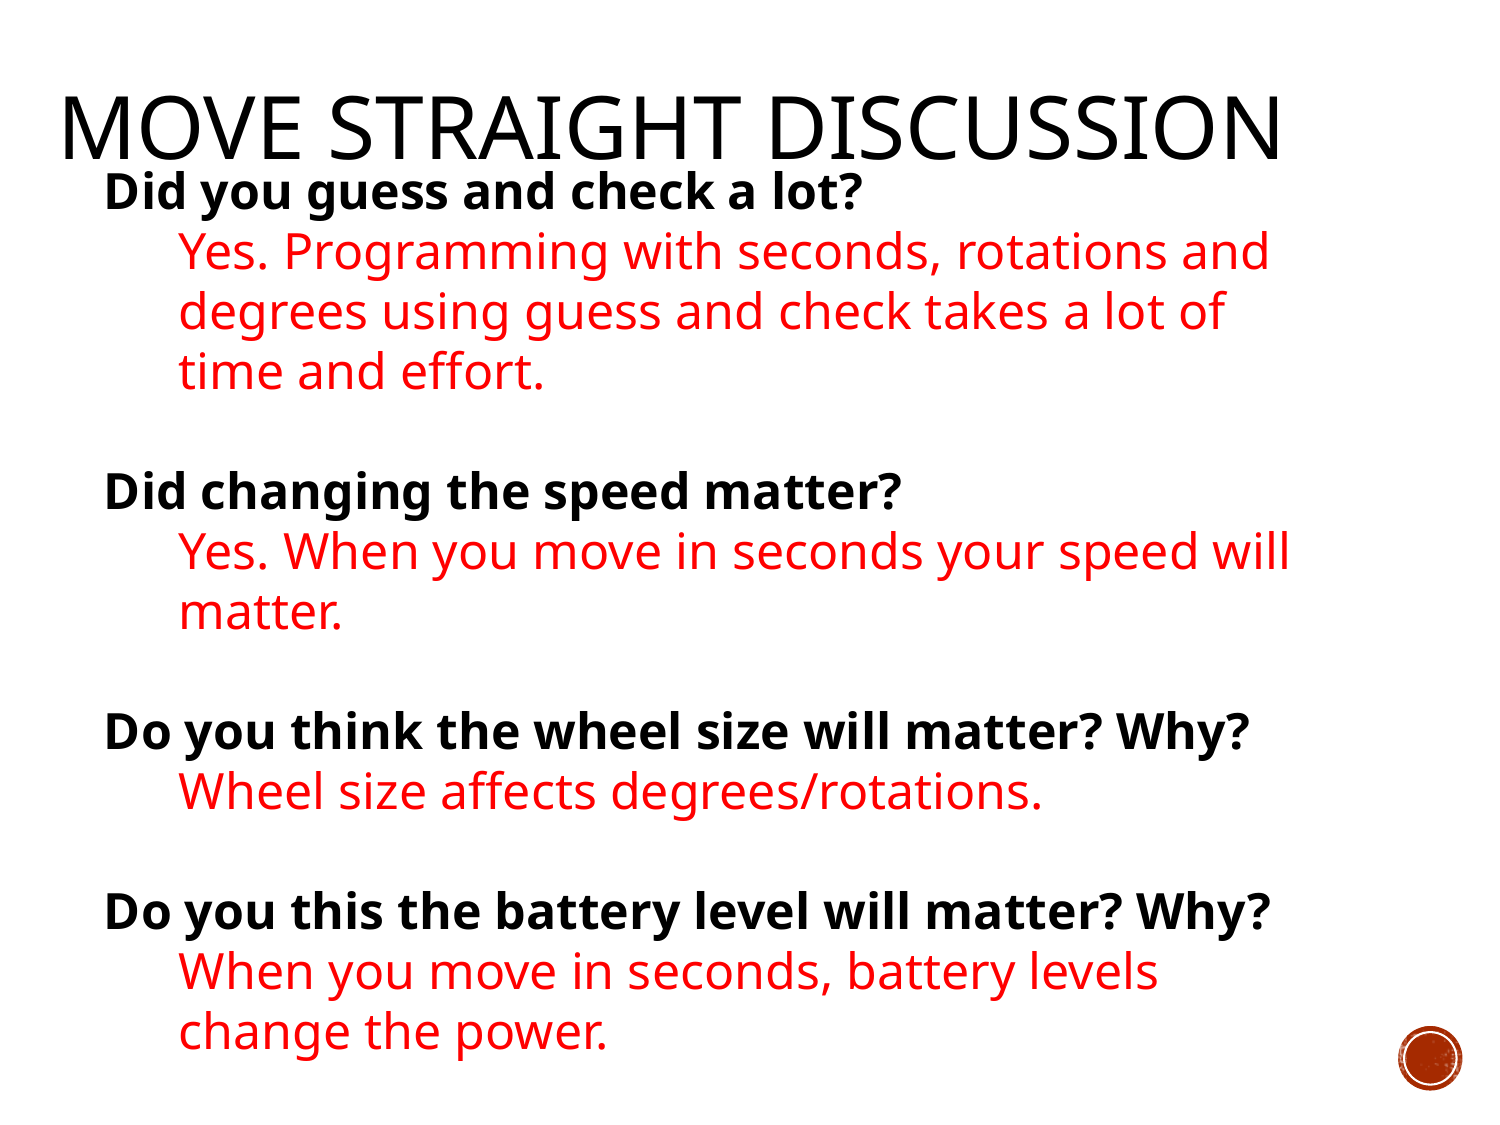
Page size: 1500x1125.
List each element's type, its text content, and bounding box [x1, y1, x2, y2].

text_box Did you guess and check a lot? Yes. Programming with seconds, rotations and degrees using guess and check takes a lot of time and effort. Did changing the speed matter? Yes. When you move in seconds your speed will matter. Do you think the wheel size will matter? Why? Wheel size affects degrees/rotations. Do you this the battery level will matter? Why? When you move in seconds, battery levels change the power. [89, 151, 1356, 1067]
title MOVE STRAIGHT discussion [42, 48, 1443, 216]
